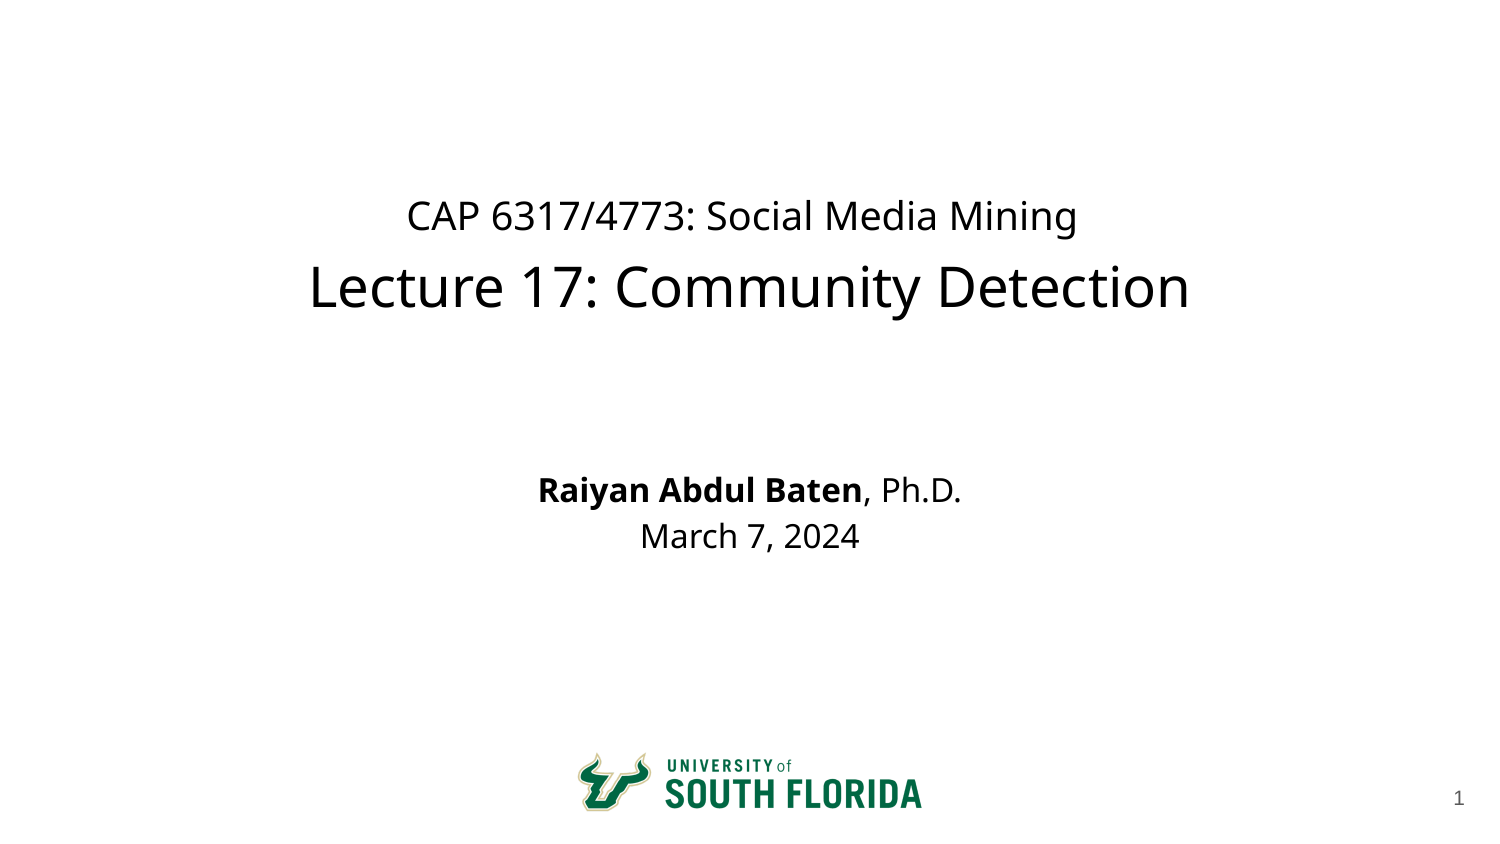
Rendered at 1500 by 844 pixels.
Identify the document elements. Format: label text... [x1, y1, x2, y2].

picture [576, 748, 924, 817]
slide_number 1 [1389, 764, 1480, 830]
title CAP 6317/4773: Social Media Mining Lecture 17: Community Detection [89, 205, 1411, 334]
text_box Raiyan Abdul Baten, Ph.D. March 7, 2024 [159, 463, 1341, 602]
